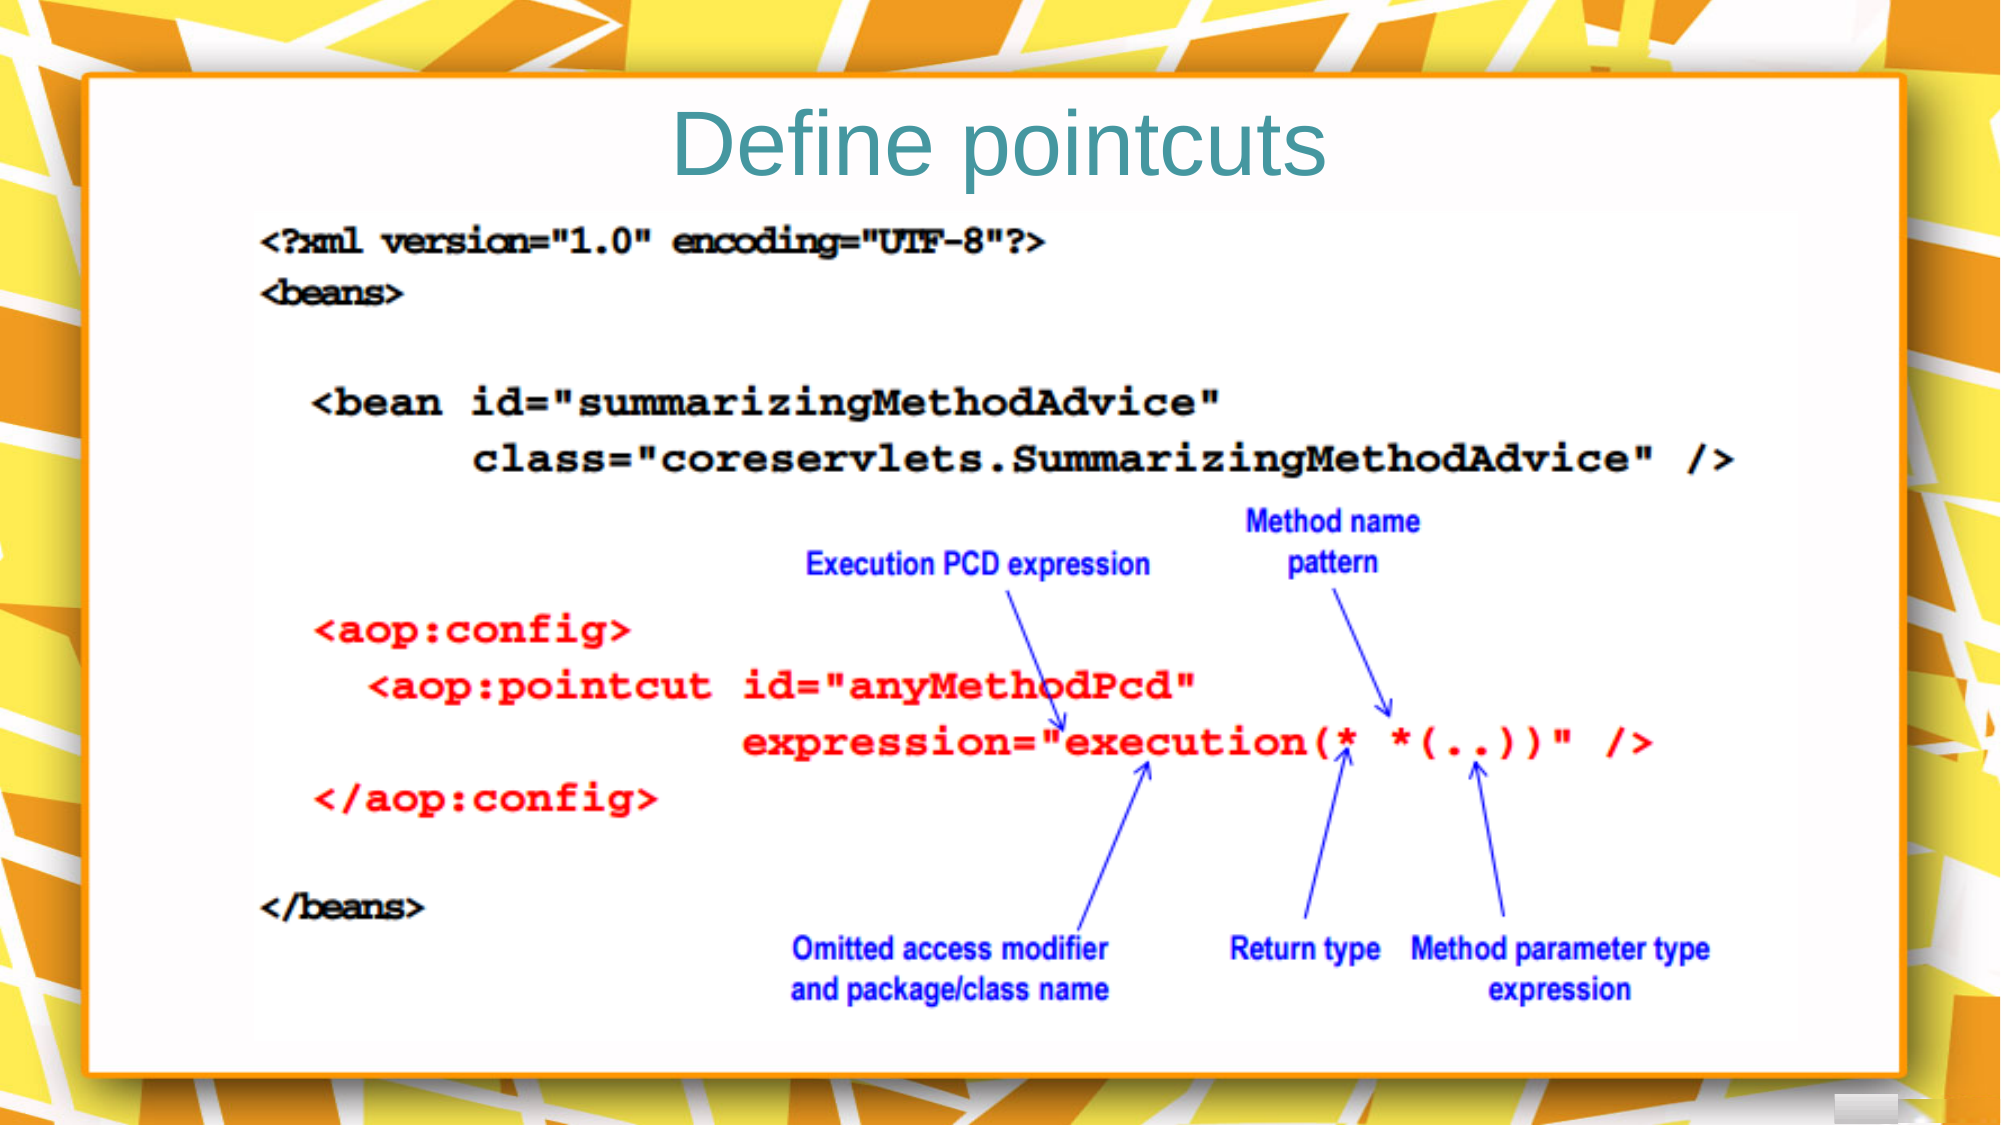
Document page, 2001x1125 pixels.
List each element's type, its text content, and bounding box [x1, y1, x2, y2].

title Define pointcuts [99, 45, 1900, 233]
picture [0, 0, 2001, 1125]
